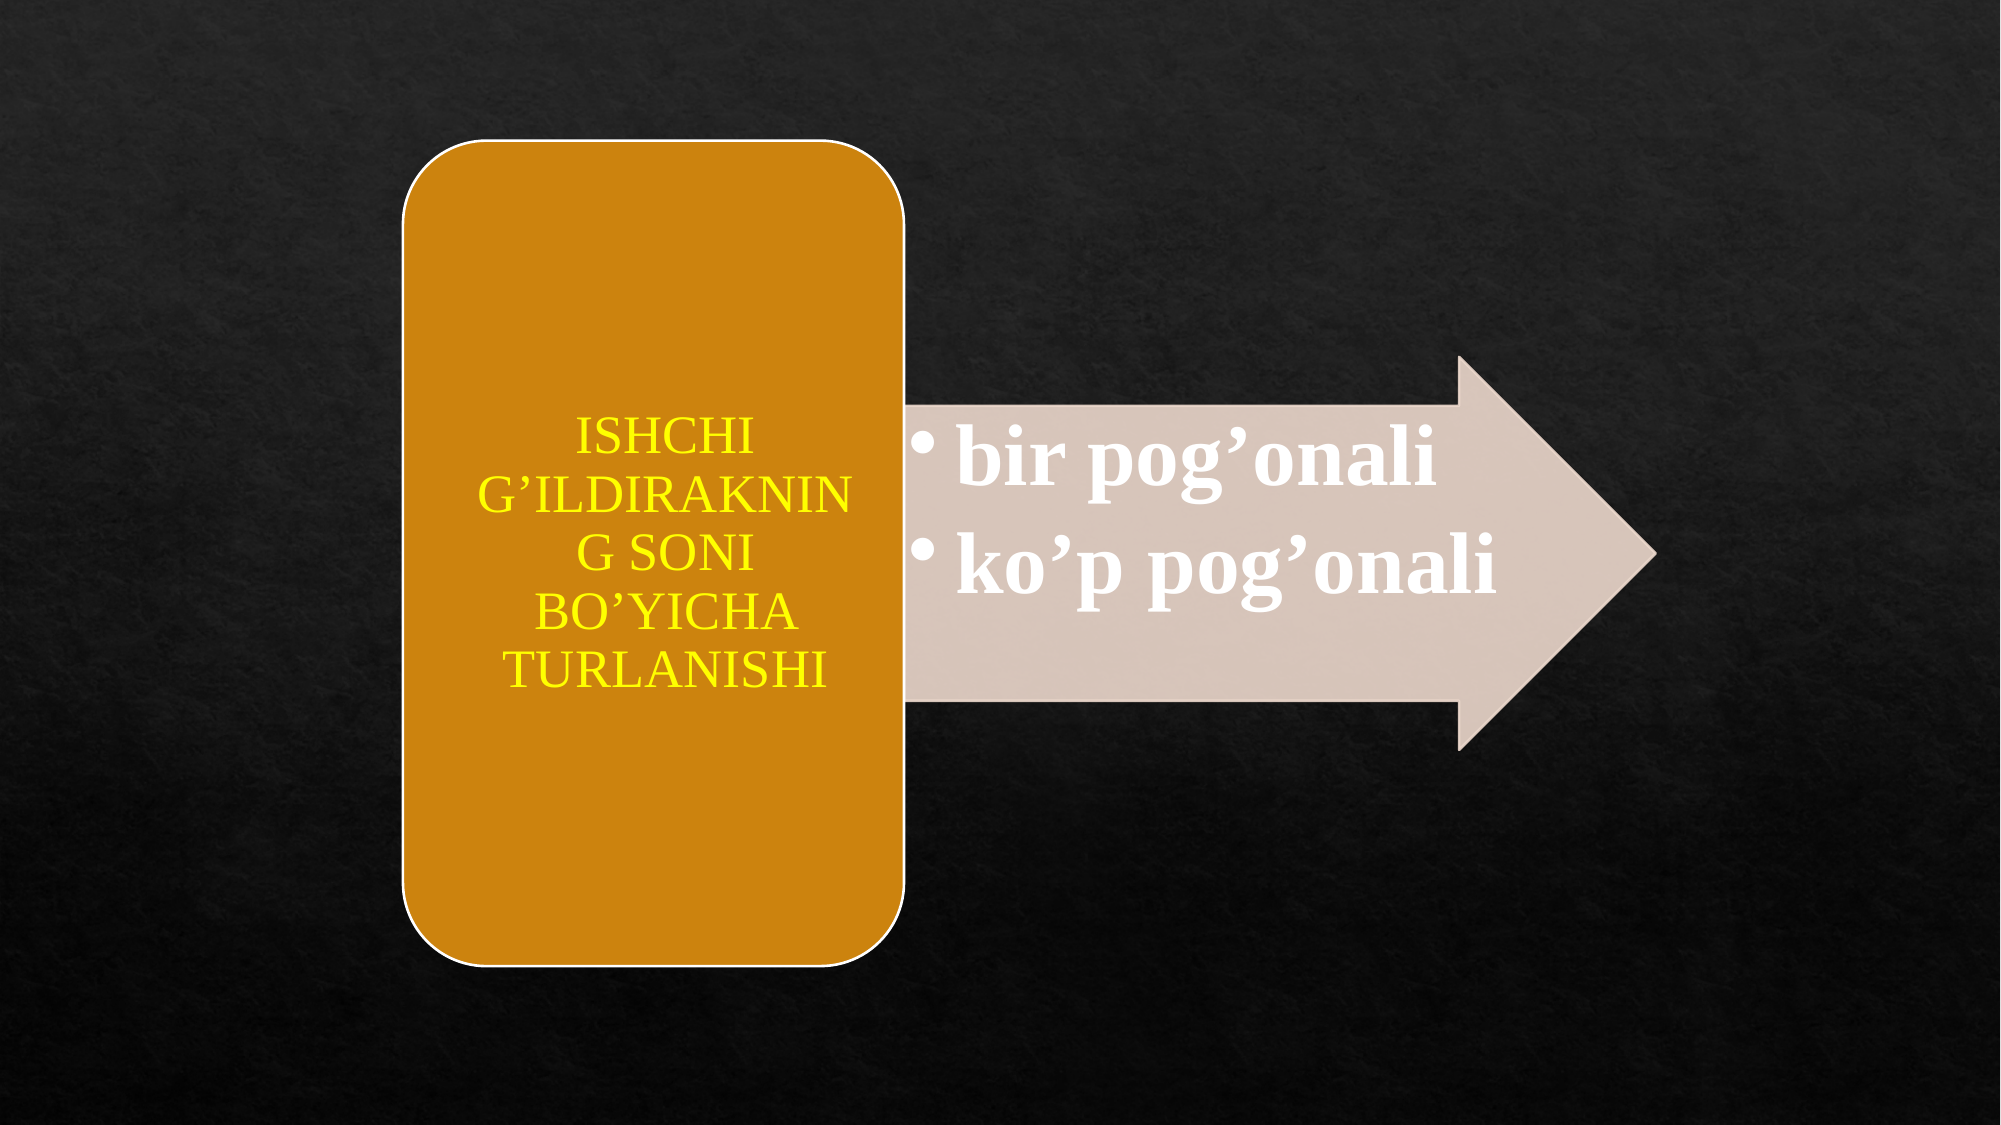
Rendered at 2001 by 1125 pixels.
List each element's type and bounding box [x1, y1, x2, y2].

text_box [402, 140, 1657, 967]
